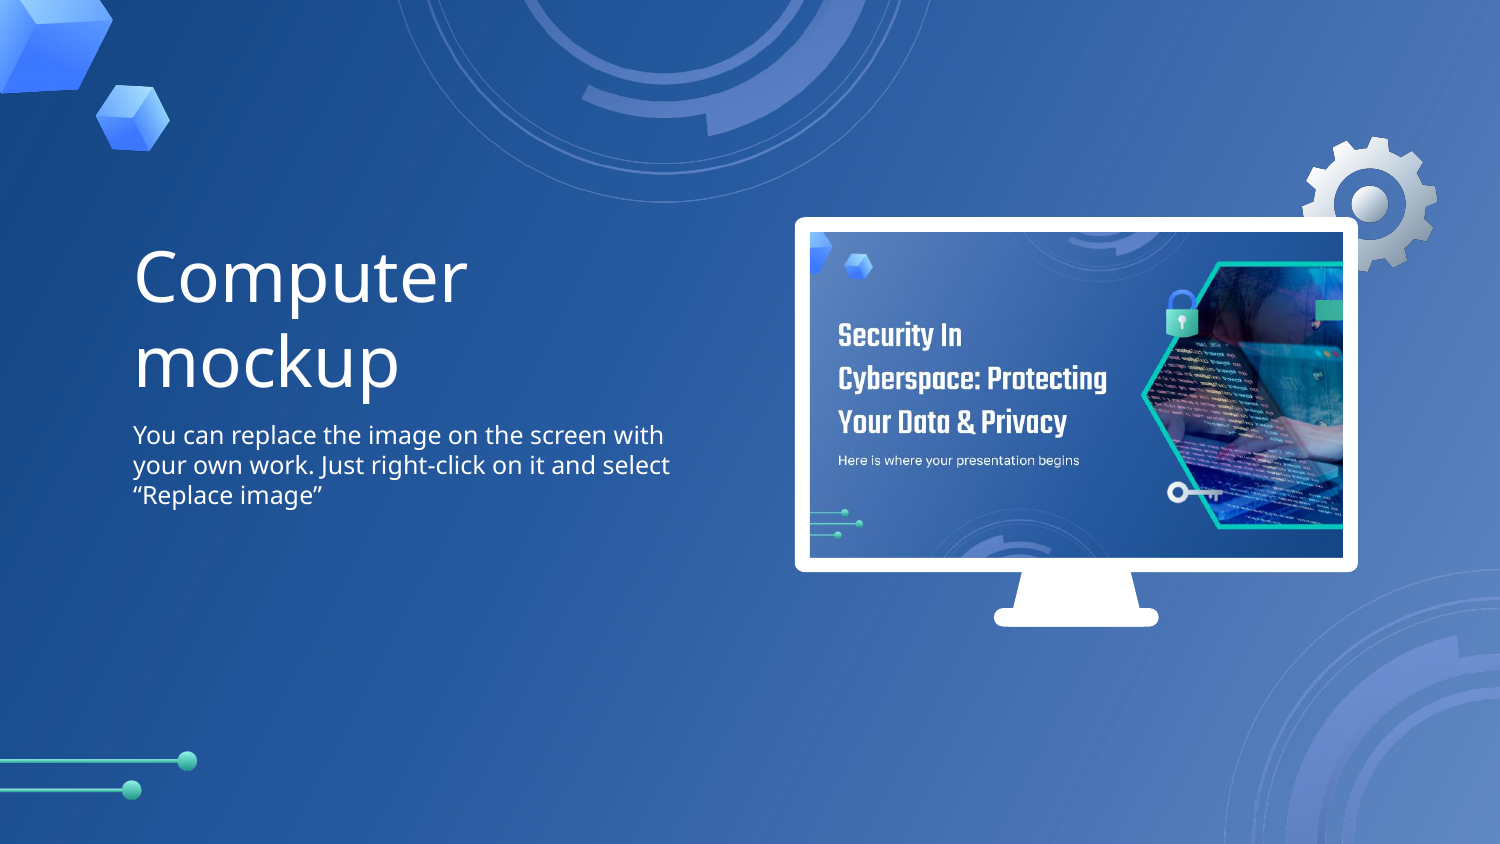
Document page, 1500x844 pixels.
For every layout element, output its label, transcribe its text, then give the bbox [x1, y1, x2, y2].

title Computer mockup [118, 307, 709, 404]
subtitle You can replace the image on the screen with your own work. Just right-click on it and select “Replace image” [118, 404, 709, 537]
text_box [794, 216, 1359, 627]
picture [0, 0, 1500, 844]
